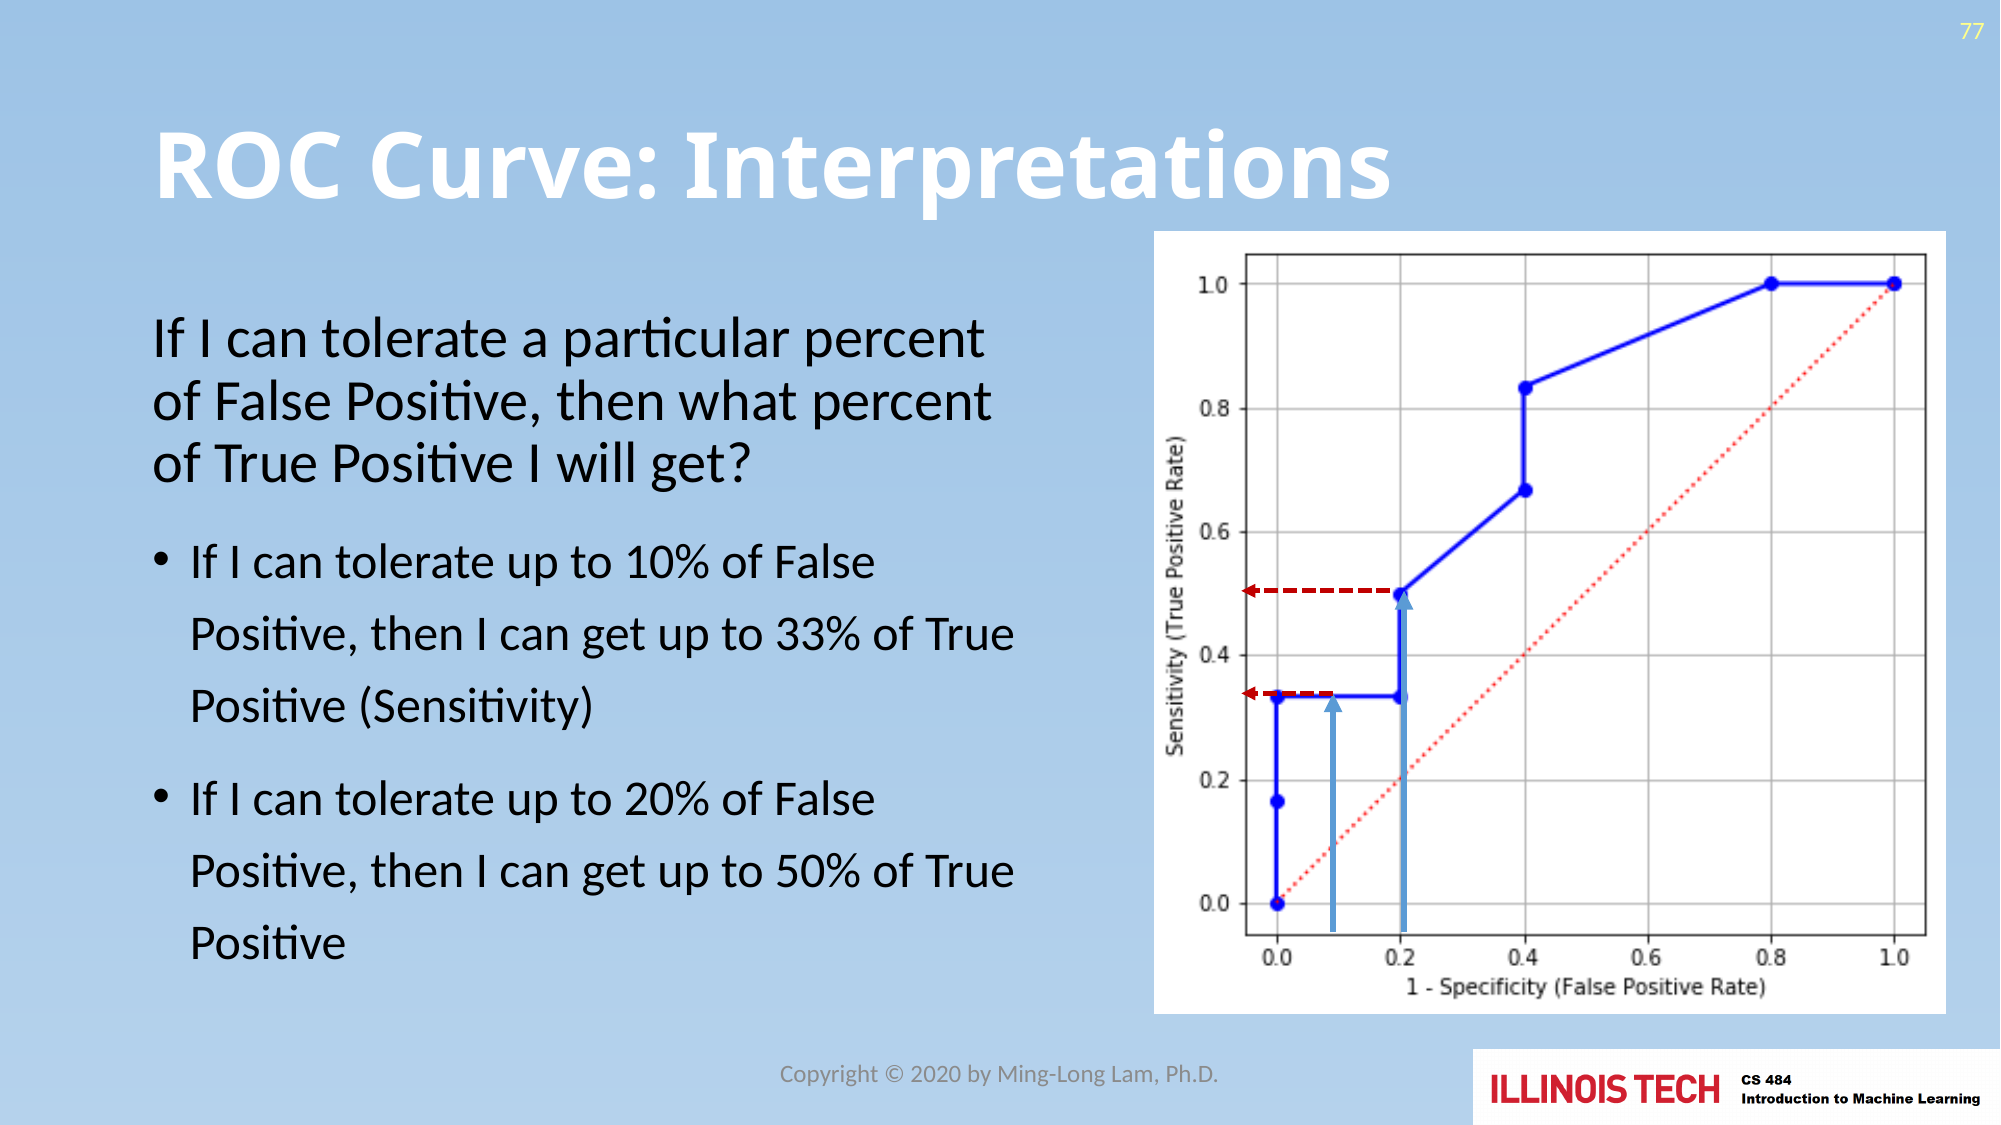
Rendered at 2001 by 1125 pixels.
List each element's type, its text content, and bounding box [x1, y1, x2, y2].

footer Copyright © 2020 by Ming-Long Lam, Ph.D. [662, 1042, 1338, 1103]
picture [1154, 231, 1946, 1014]
picture [1473, 1049, 2000, 1125]
slide_number 77 [1550, 0, 2000, 60]
list If I can tolerate a particular percent of False Positive, then what percent of True Positive I will get? If I can tolerate up to 10% of False Positive, then I can get up to 33% of True Positive (Sensitivity) If I can tolerate up to 20% of False Positive, then I can get up to 50% of True Positive [137, 299, 1046, 1014]
title ROC Curve: Interpretations [137, 59, 1863, 278]
